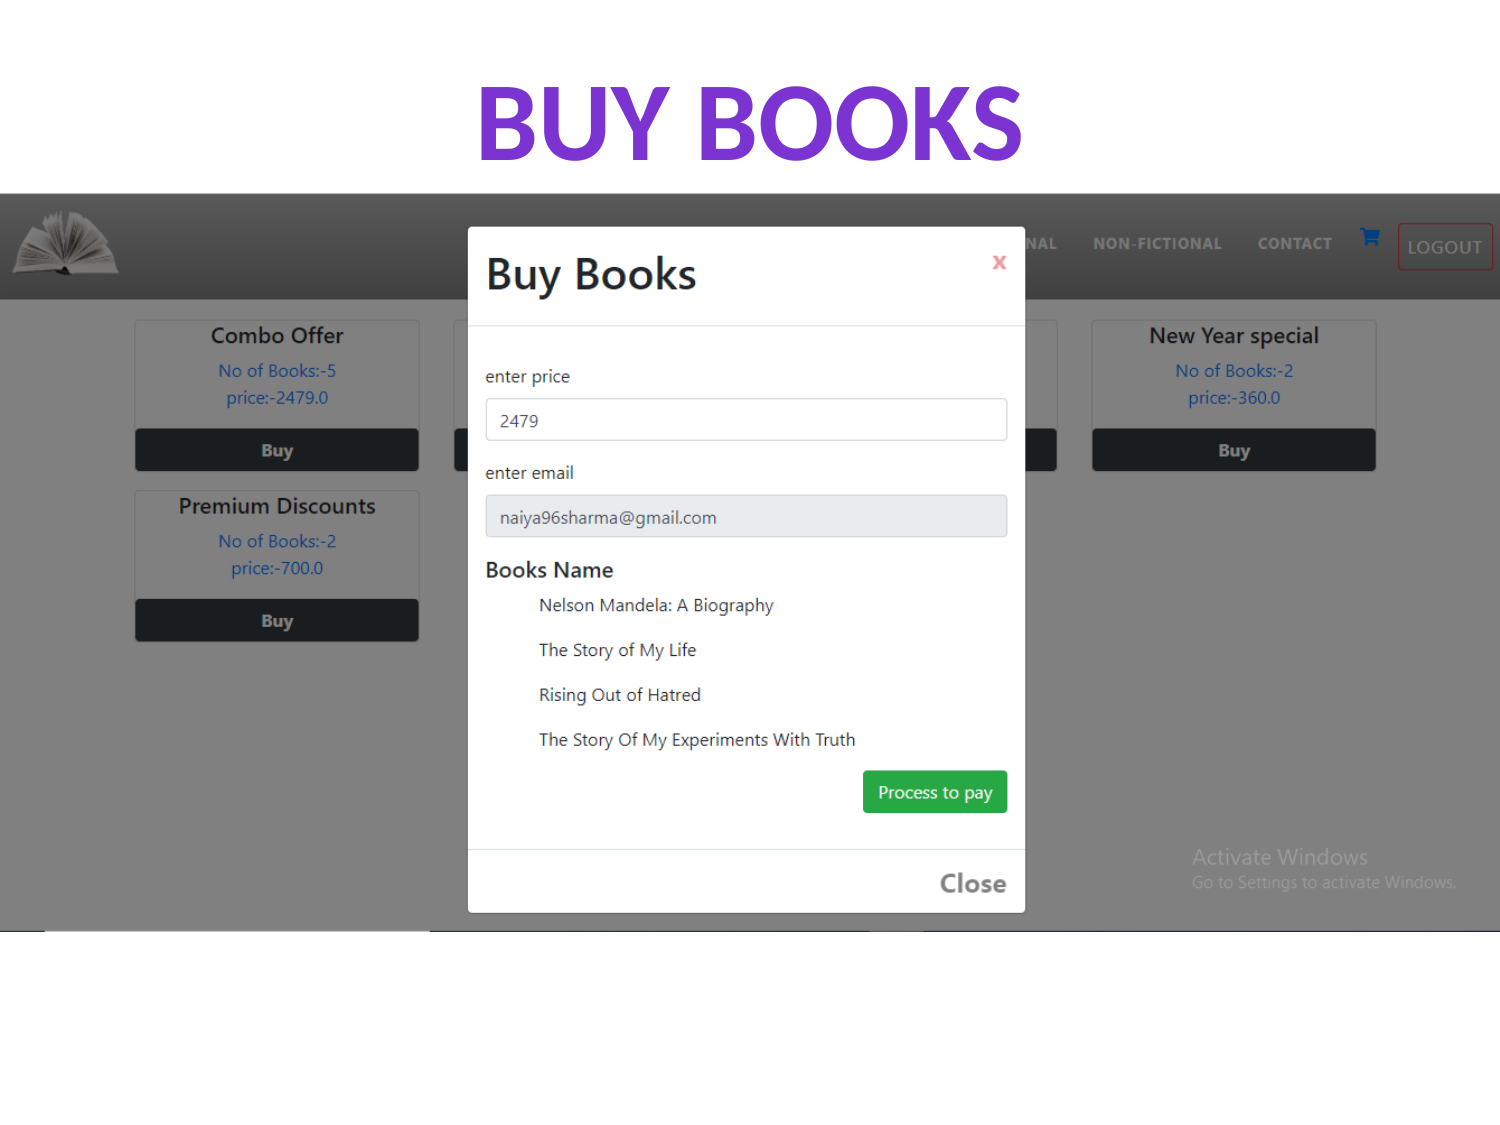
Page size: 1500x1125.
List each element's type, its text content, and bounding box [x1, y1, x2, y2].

text_box BUY BOOKS [460, 40, 1040, 191]
picture [0, 193, 1500, 932]
